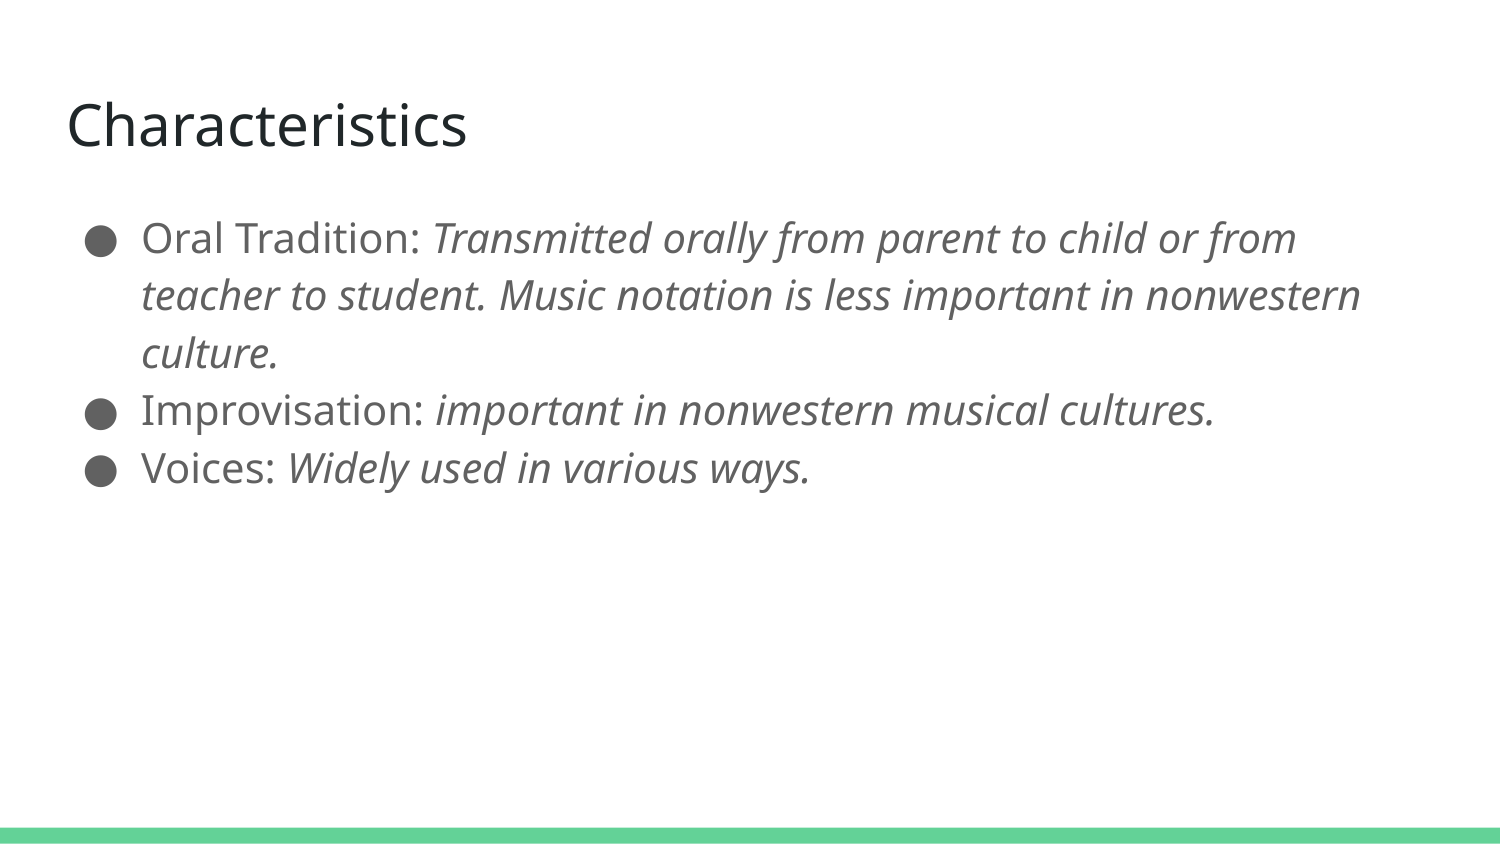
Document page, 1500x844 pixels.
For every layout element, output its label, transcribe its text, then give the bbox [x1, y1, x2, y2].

title Characteristics [51, 72, 1449, 167]
list Oral Tradition: Transmitted orally from parent to child or from teacher to student. Music notation is less important in nonwestern culture. Improvisation: important in nonwestern musical cultures. Voices: Widely used in various ways. [51, 189, 1449, 750]
